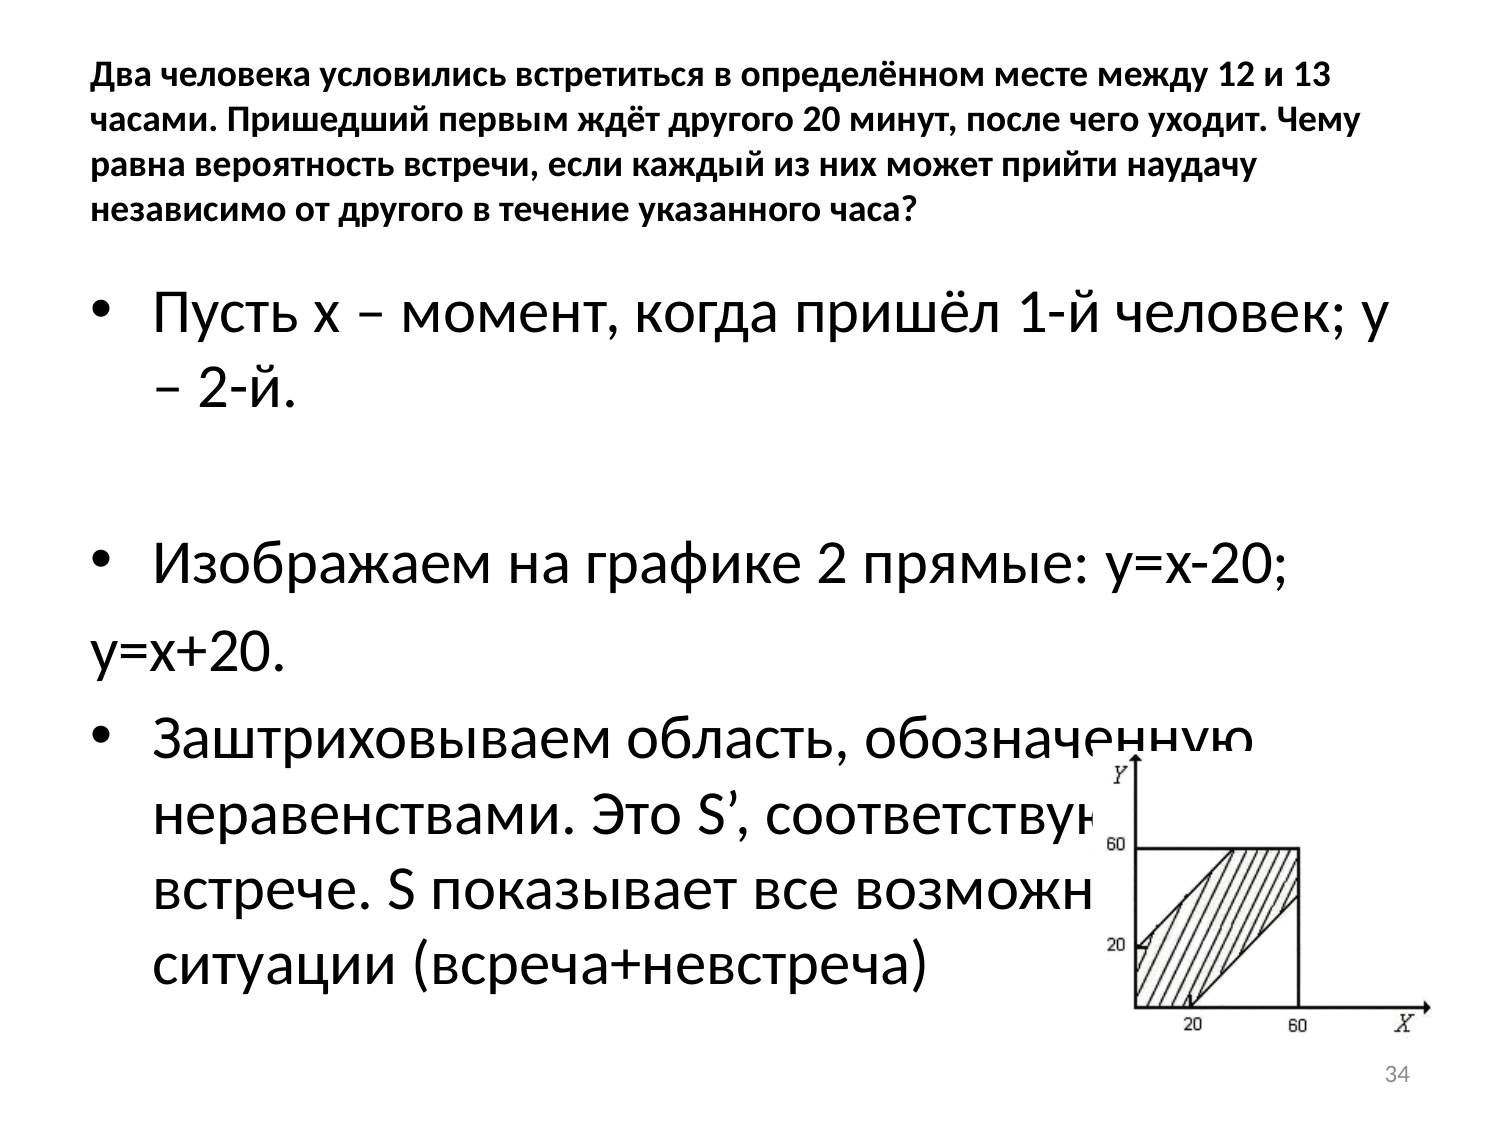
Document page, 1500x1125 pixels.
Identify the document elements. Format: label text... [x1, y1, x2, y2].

picture [1092, 751, 1474, 1041]
title Два человека условились встретиться в определённом месте между 12 и 13 часами. Пришедший первым ждёт другого 20 минут, после чего уходит. Чему равна вероятность встречи, если каждый из них может прийти наудачу независимо от другого в течение указанного часа? [75, 45, 1425, 233]
slide_number 34 [1074, 1042, 1425, 1103]
